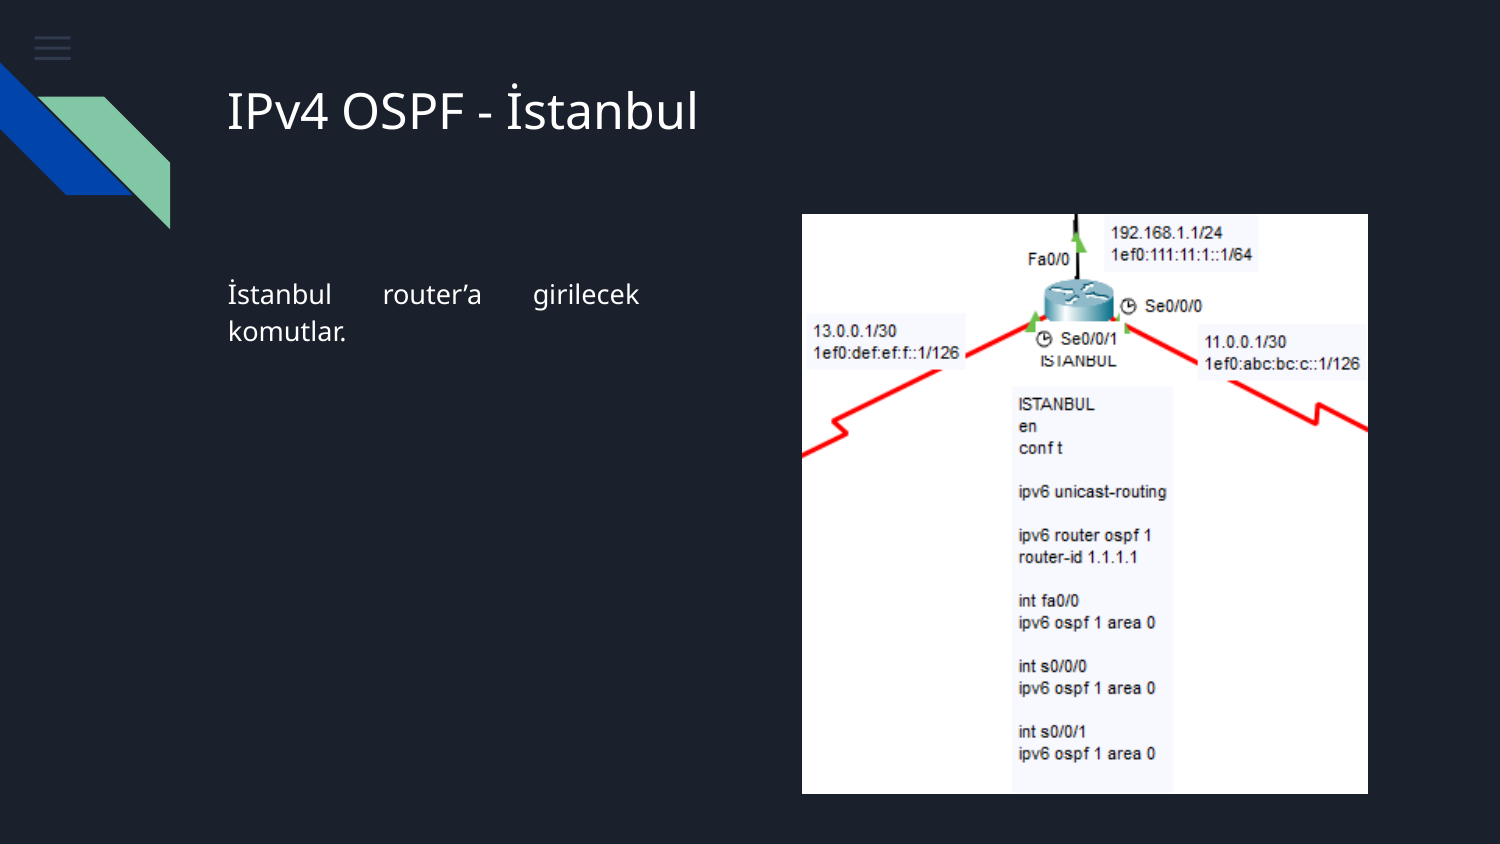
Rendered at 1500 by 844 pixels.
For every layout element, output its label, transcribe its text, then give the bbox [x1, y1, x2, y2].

list İstanbul router’a girilecek komutlar. [212, 257, 655, 735]
picture [802, 214, 1368, 794]
title IPv4 OSPF - İstanbul [212, 64, 1368, 215]
